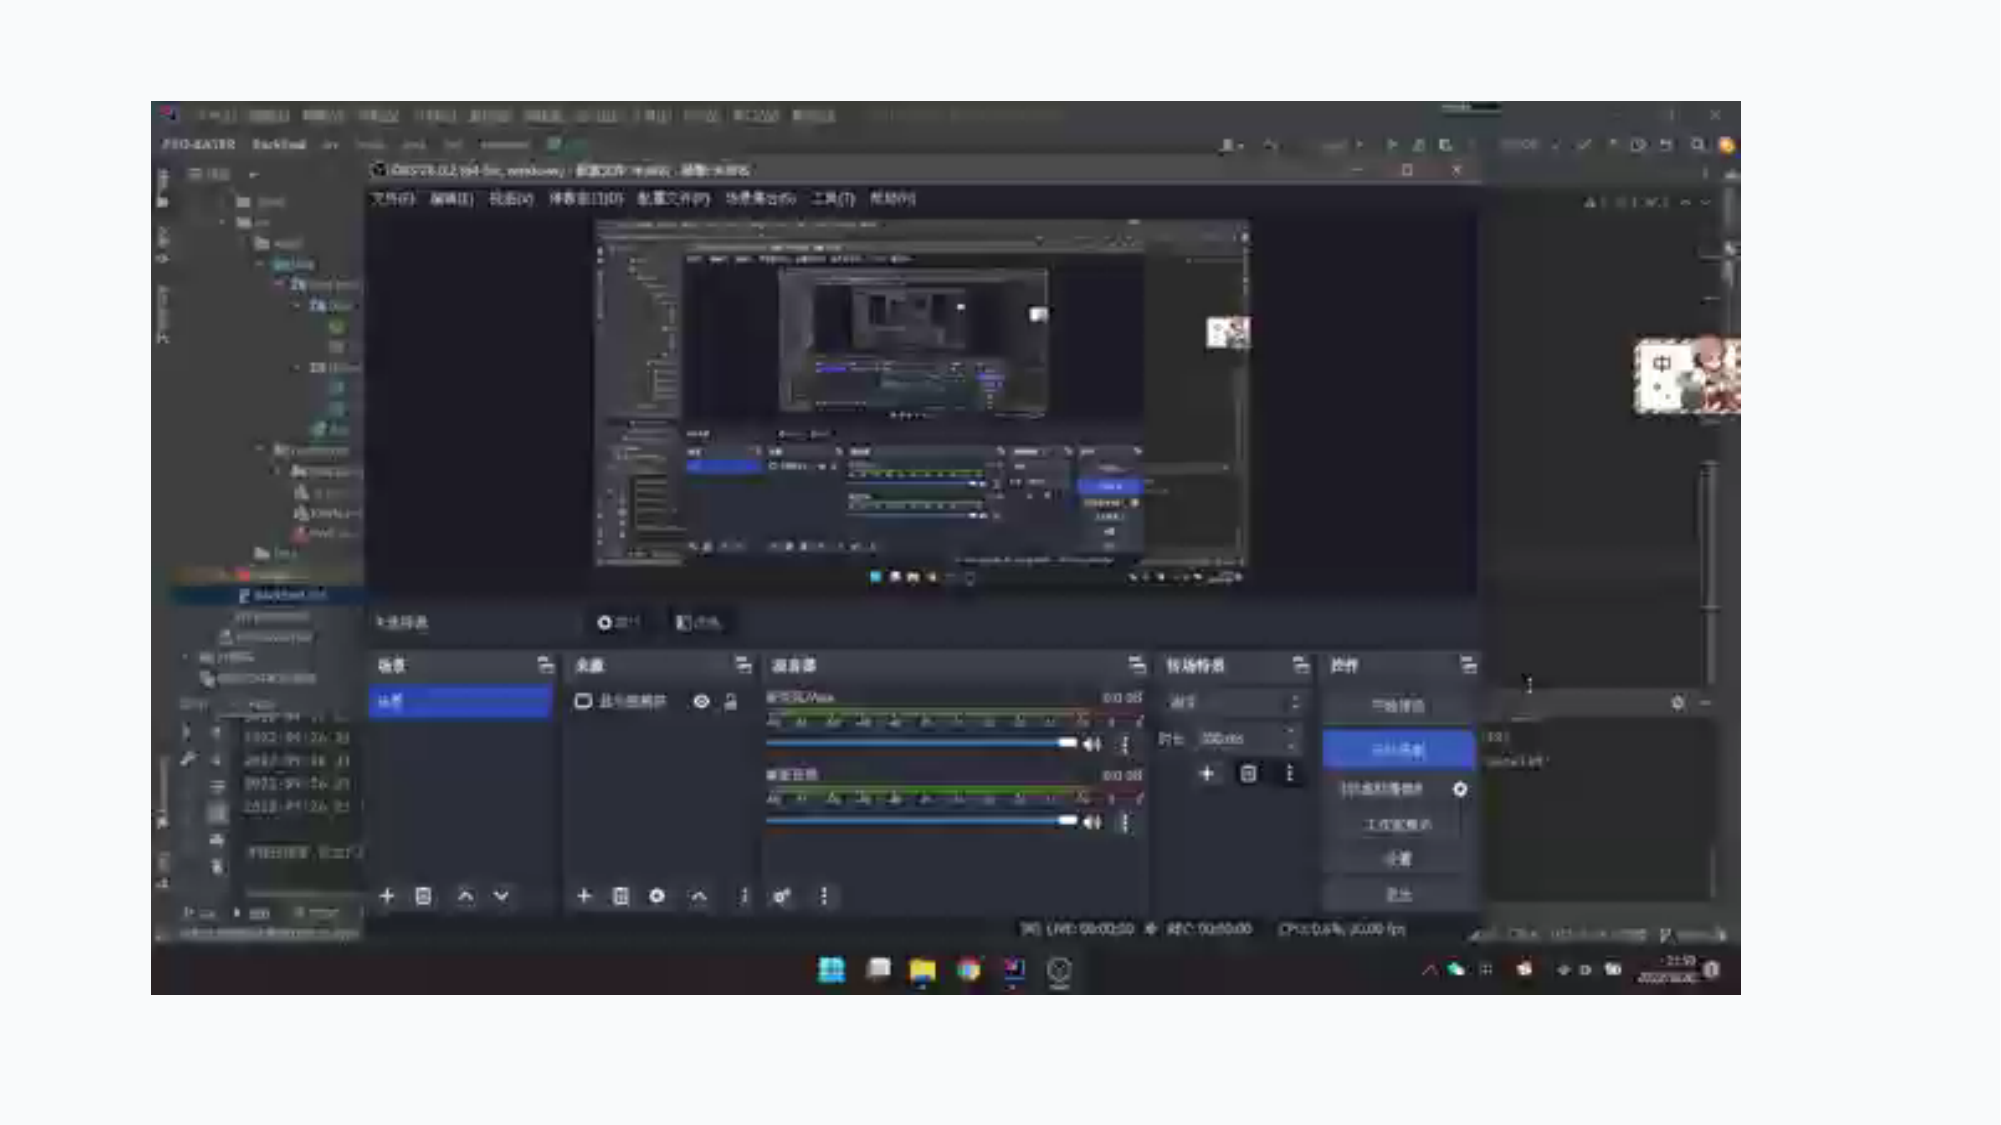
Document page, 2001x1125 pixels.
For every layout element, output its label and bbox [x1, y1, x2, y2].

text_box [150, 100, 1742, 996]
